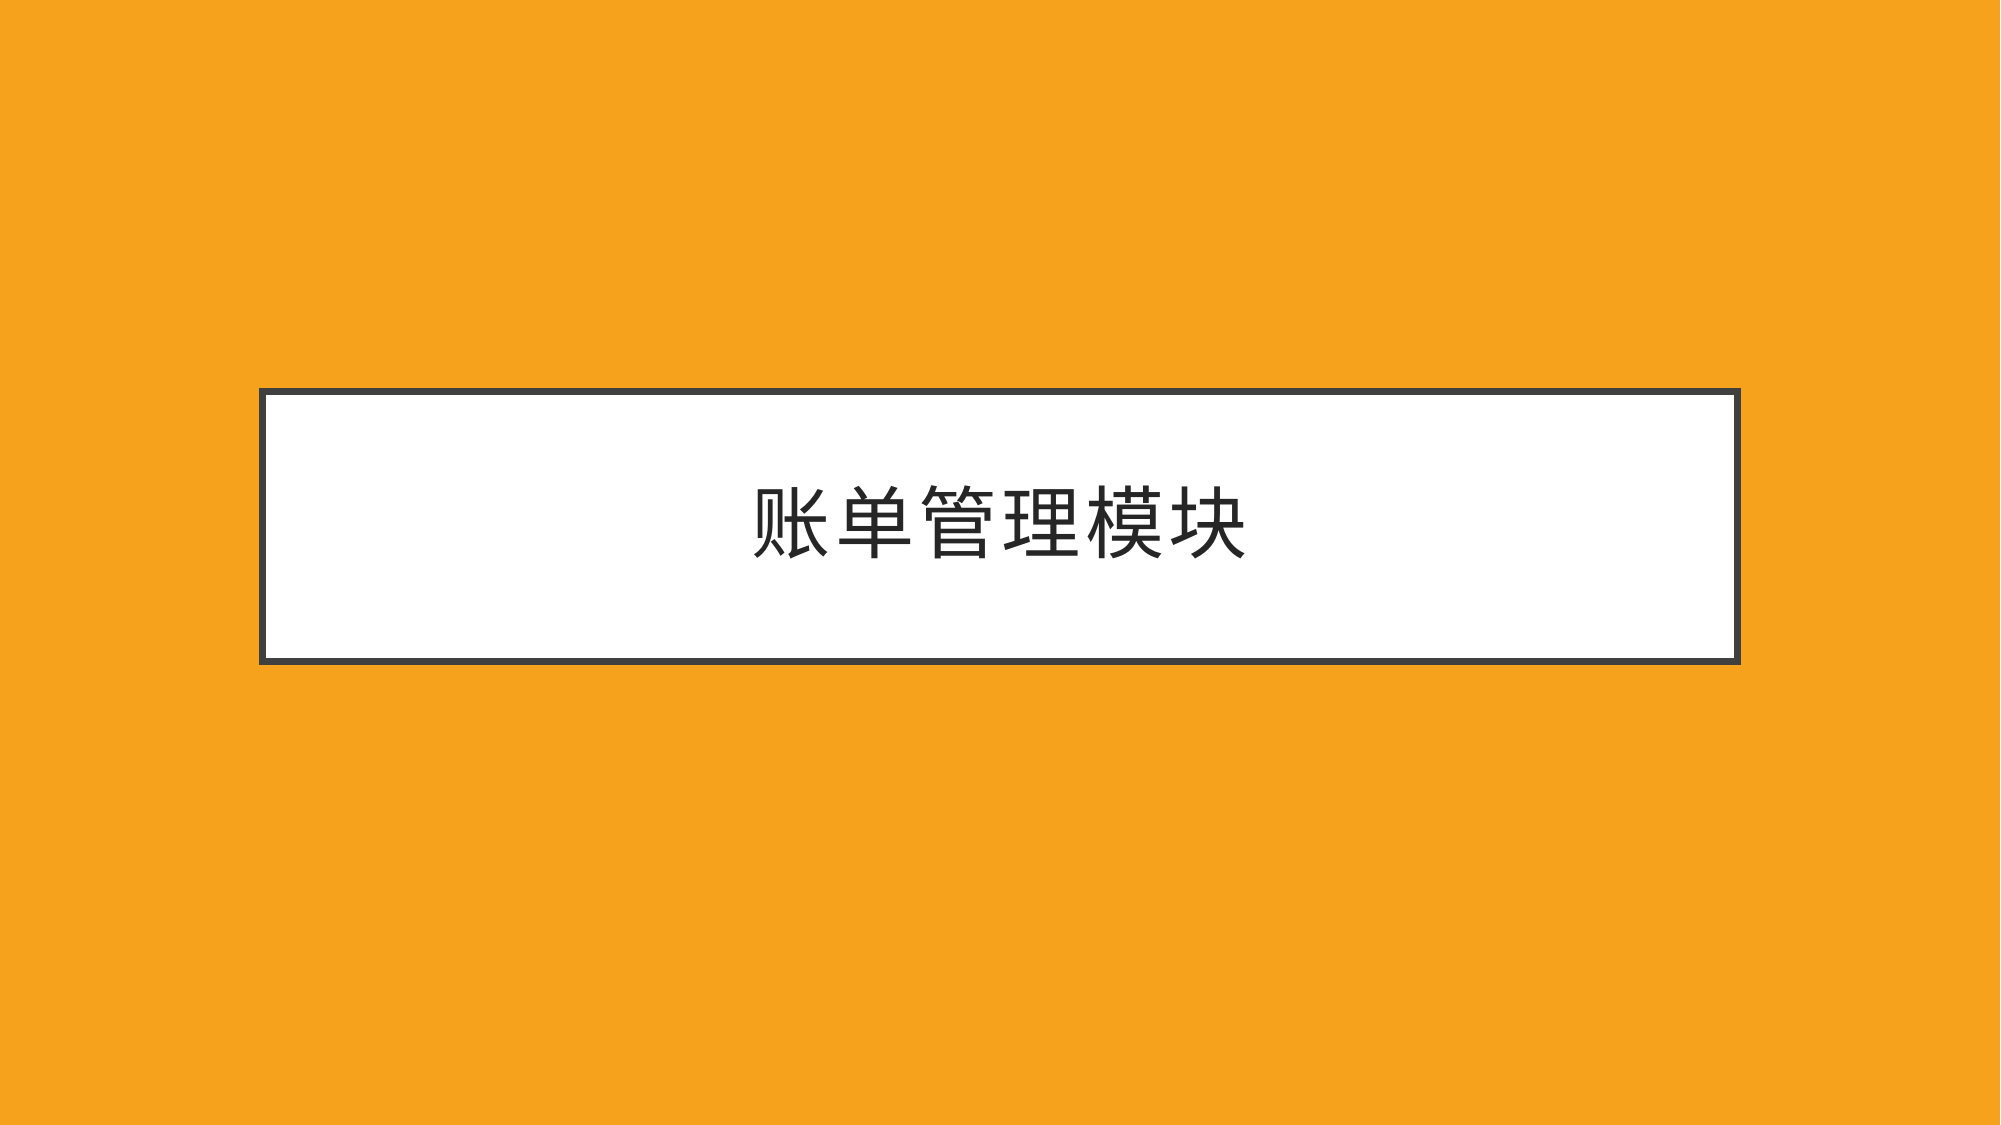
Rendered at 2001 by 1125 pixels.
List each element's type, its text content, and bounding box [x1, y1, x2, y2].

title 账单管理模块 [259, 388, 1741, 665]
